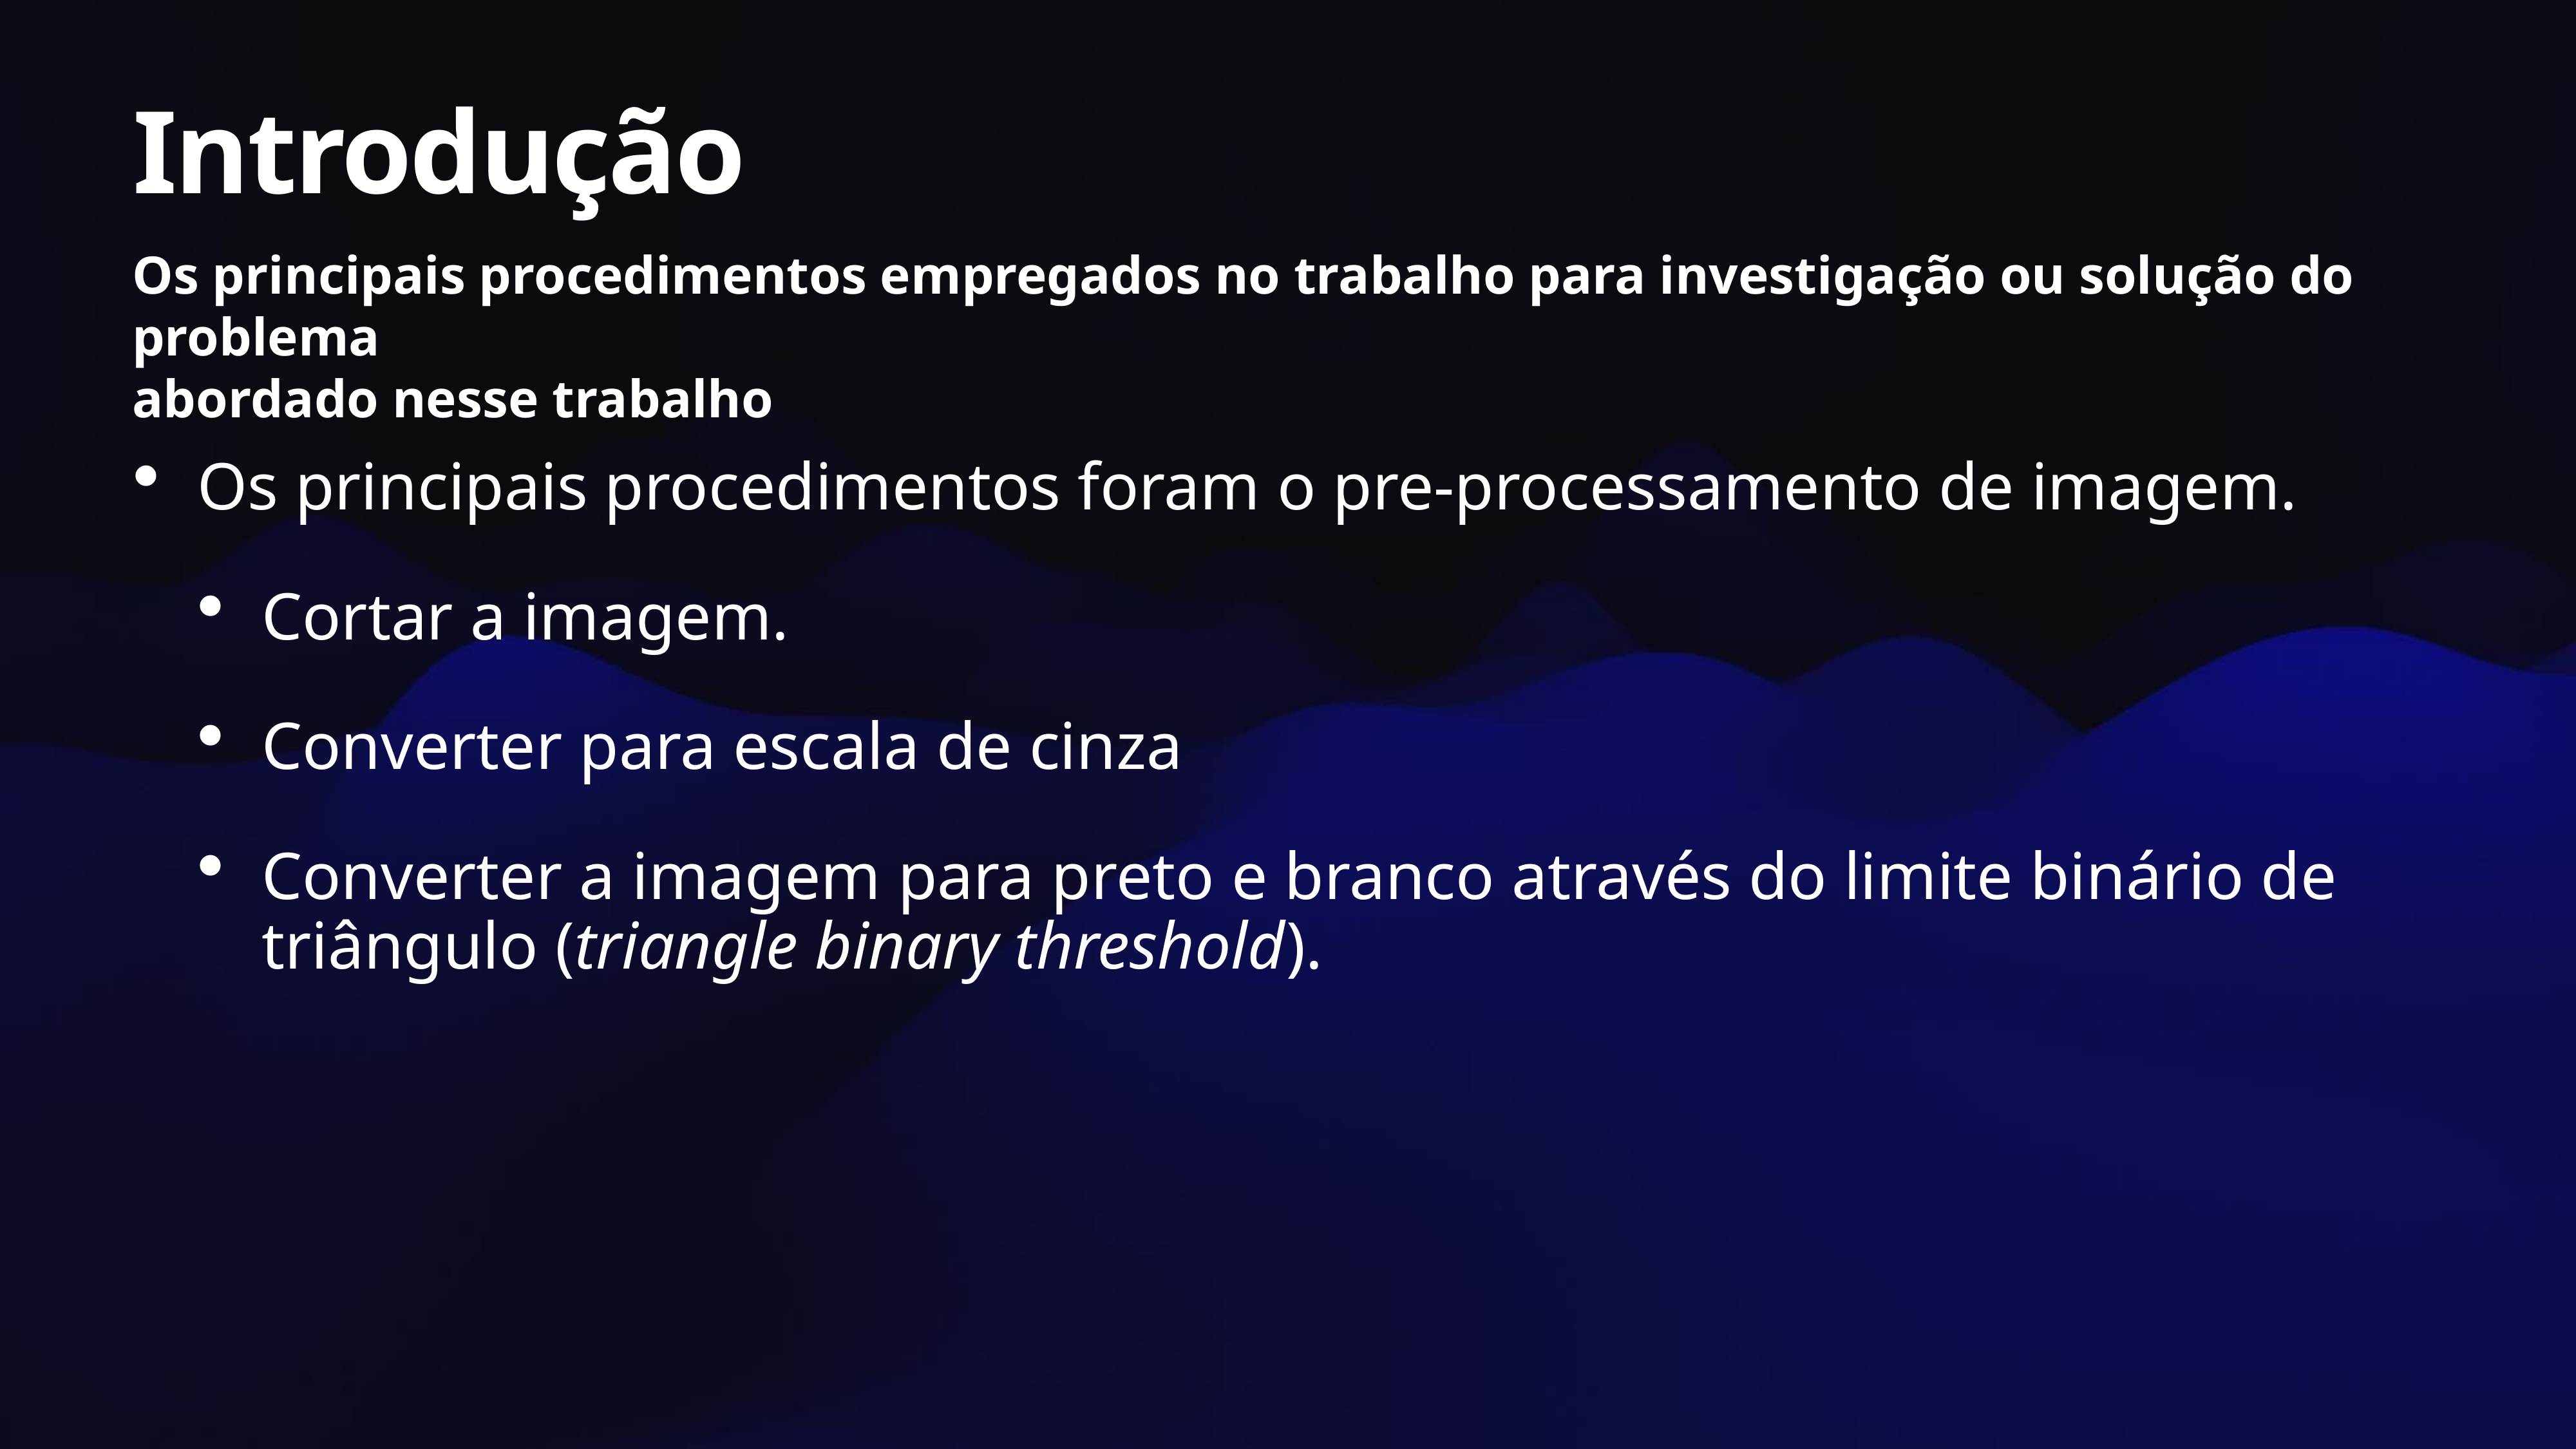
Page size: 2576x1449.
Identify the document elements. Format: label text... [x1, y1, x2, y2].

title Introdução [127, 100, 2449, 252]
list Os principais procedimentos empregados no trabalho para investigação ou solução do problema abordado nesse trabalho [127, 236, 2545, 427]
picture [0, 0, 2576, 1449]
list Os principais procedimentos foram o pre-processamento de imagem. Cortar a imagem. Converter para escala de cinza Converter a imagem para preto e branco através do limite binário de triângulo (triangle binary threshold). [127, 448, 2449, 1321]
